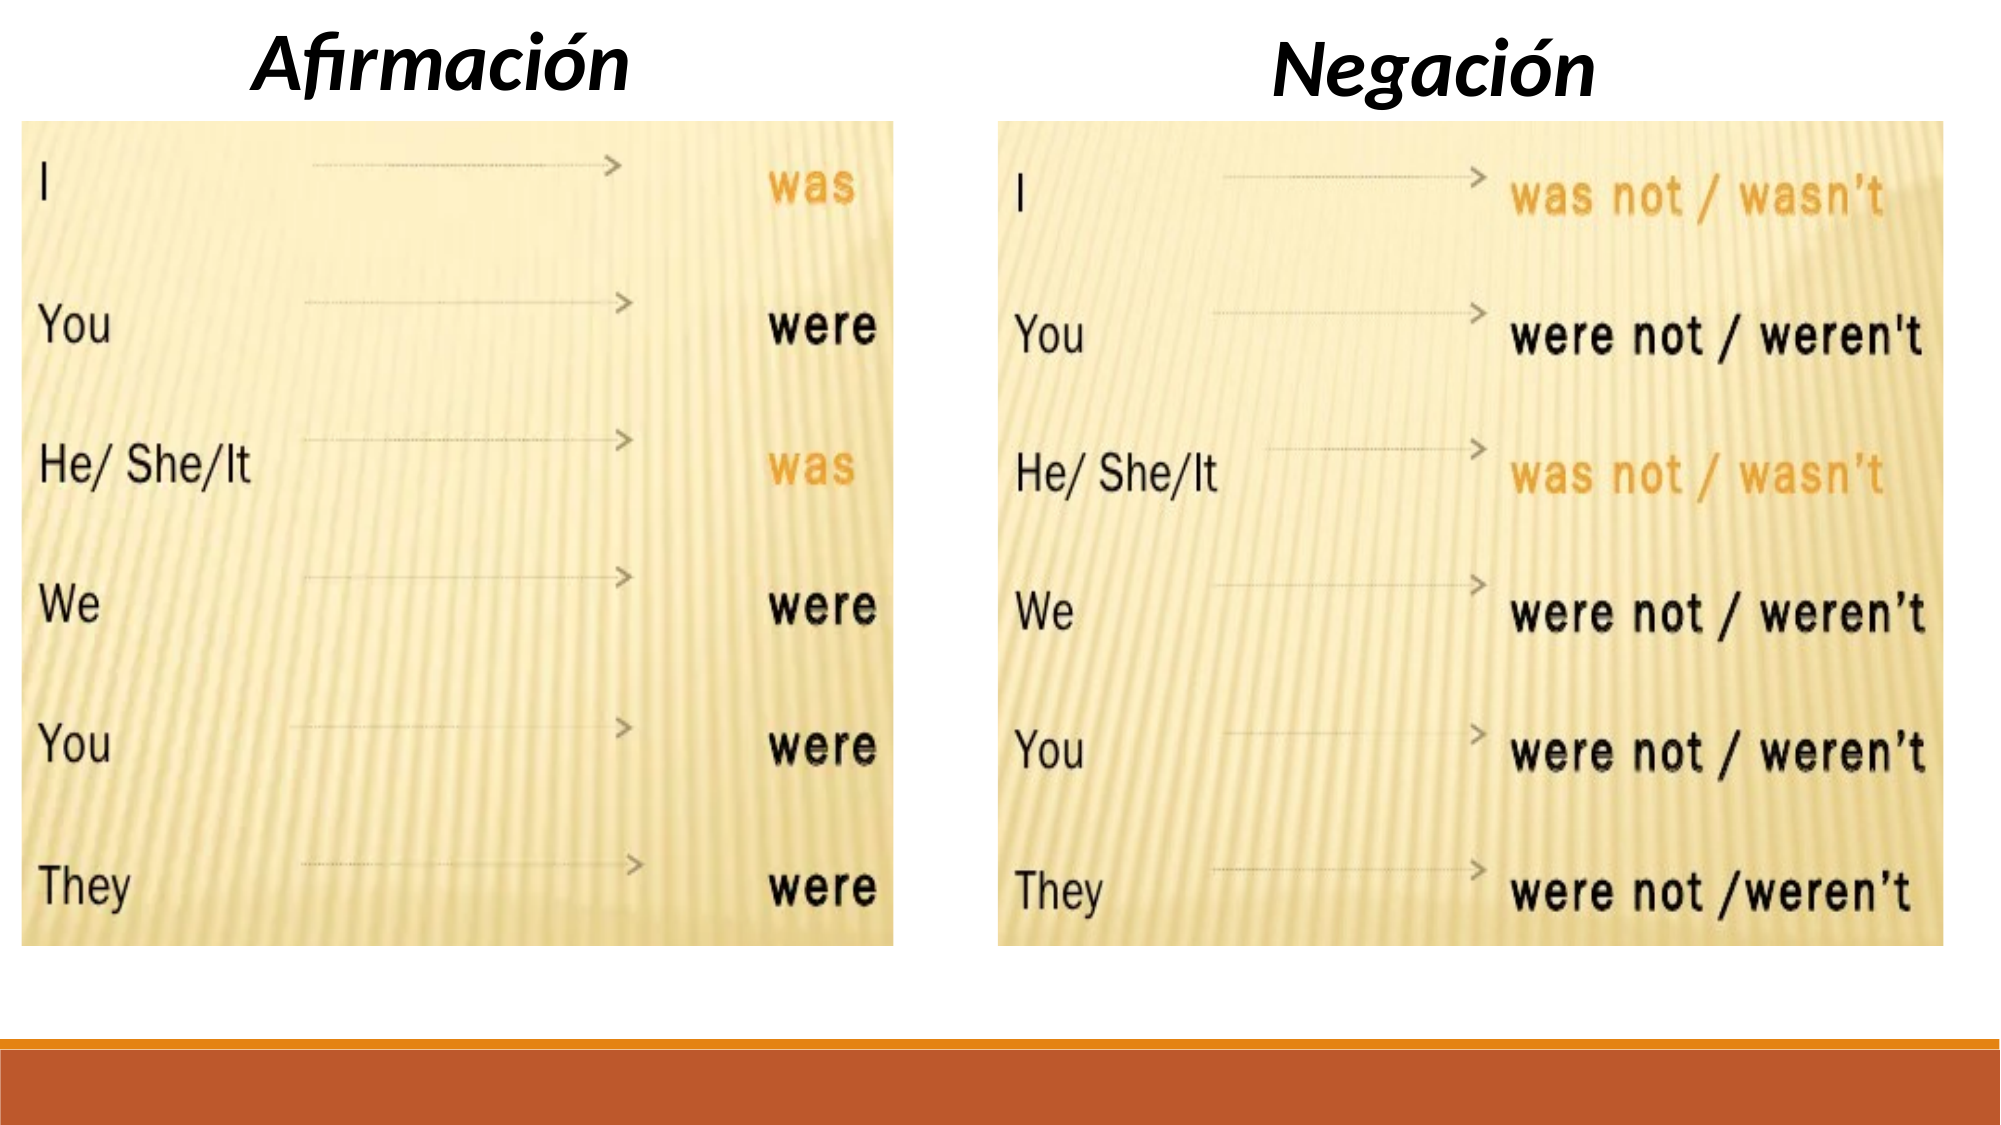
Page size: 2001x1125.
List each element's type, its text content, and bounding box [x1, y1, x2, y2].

picture [21, 121, 894, 947]
text_box Negación [1256, 5, 1613, 118]
picture [997, 121, 1944, 947]
text_box Afirmación [237, 0, 647, 115]
